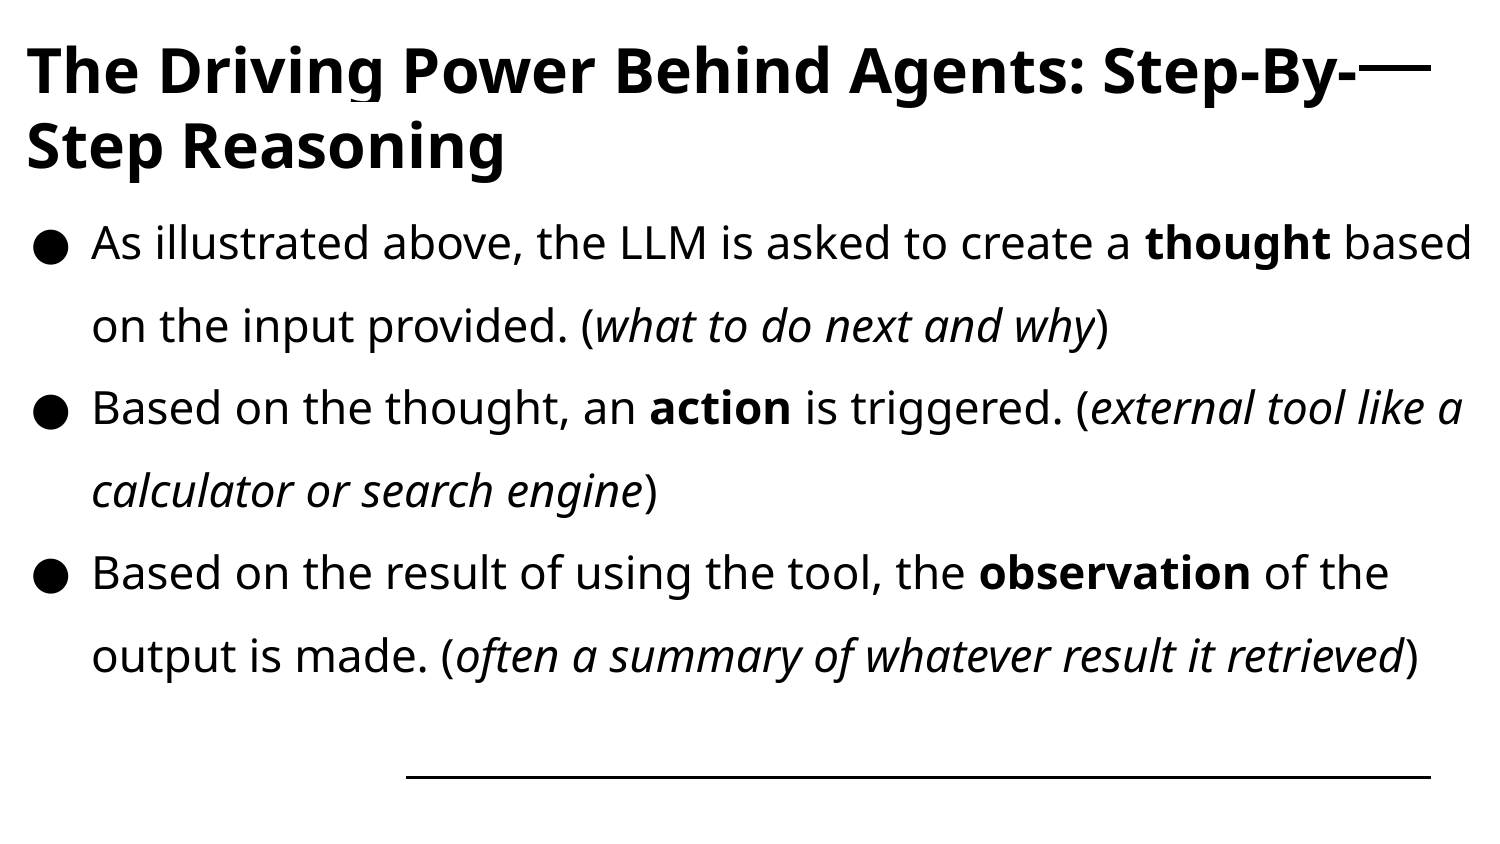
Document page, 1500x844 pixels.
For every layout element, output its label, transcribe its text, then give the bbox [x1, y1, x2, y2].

title The Driving Power Behind Agents: Step-By-Step Reasoning [11, 16, 1500, 181]
text_box As illustrated above, the LLM is asked to create a thought based on the input provided. (what to do next and why) Based on the thought, an action is triggered. (external tool like a calculator or search engine) Based on the result of using the tool, the observation of the output is made. (often a summary of whatever result it retrieved) [1, 171, 1490, 837]
